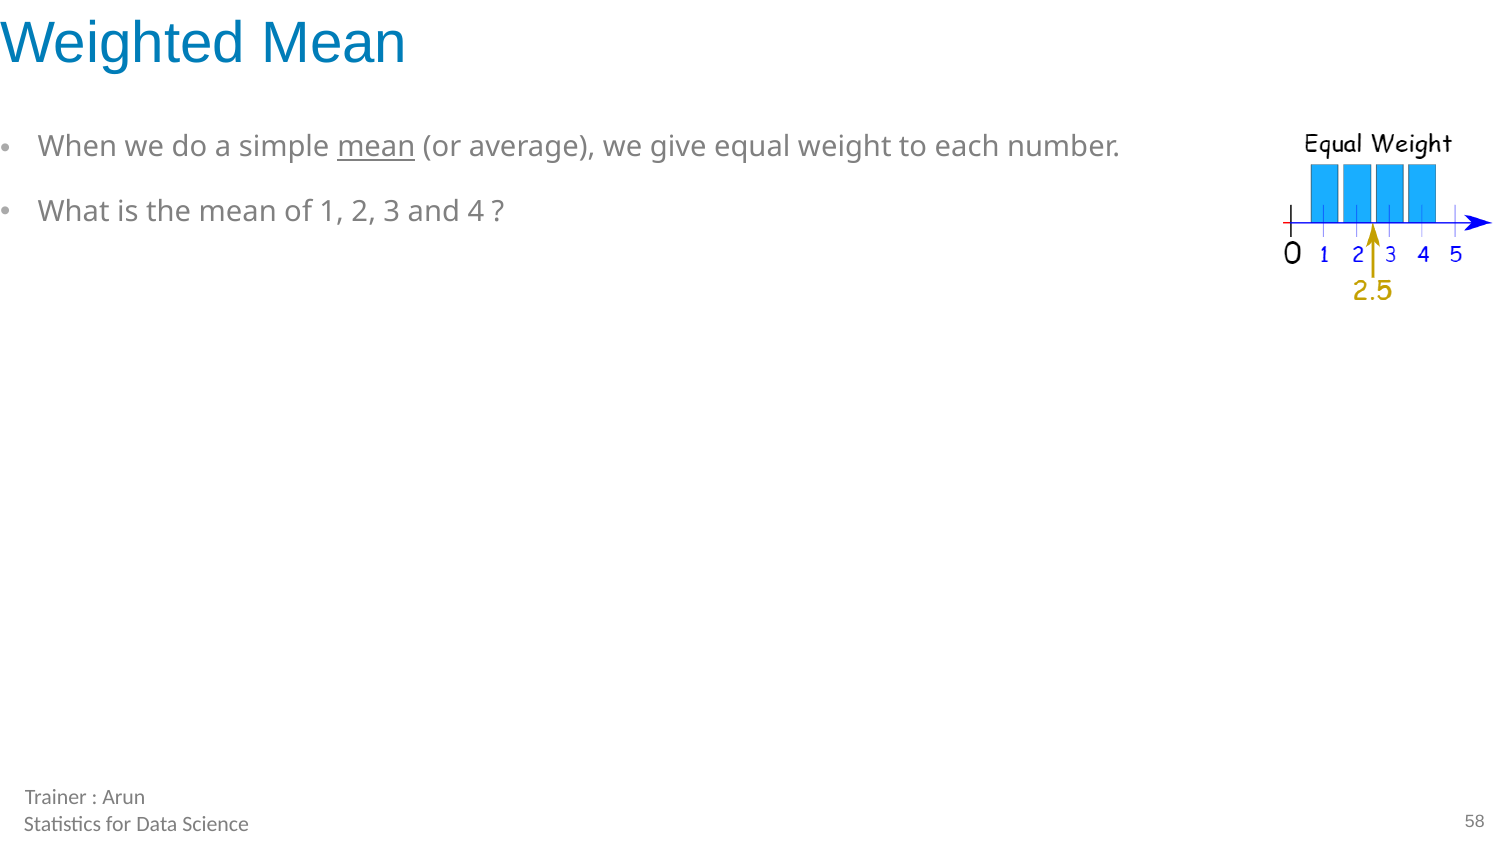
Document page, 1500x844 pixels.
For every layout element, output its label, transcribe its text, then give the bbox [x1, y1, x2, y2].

list When we do a simple mean (or average), we give equal weight to each number. What is the mean of 1, 2, 3 and 4 ? [0, 127, 1273, 747]
title Weighted Mean [0, 4, 1305, 110]
picture [1244, 127, 1500, 305]
